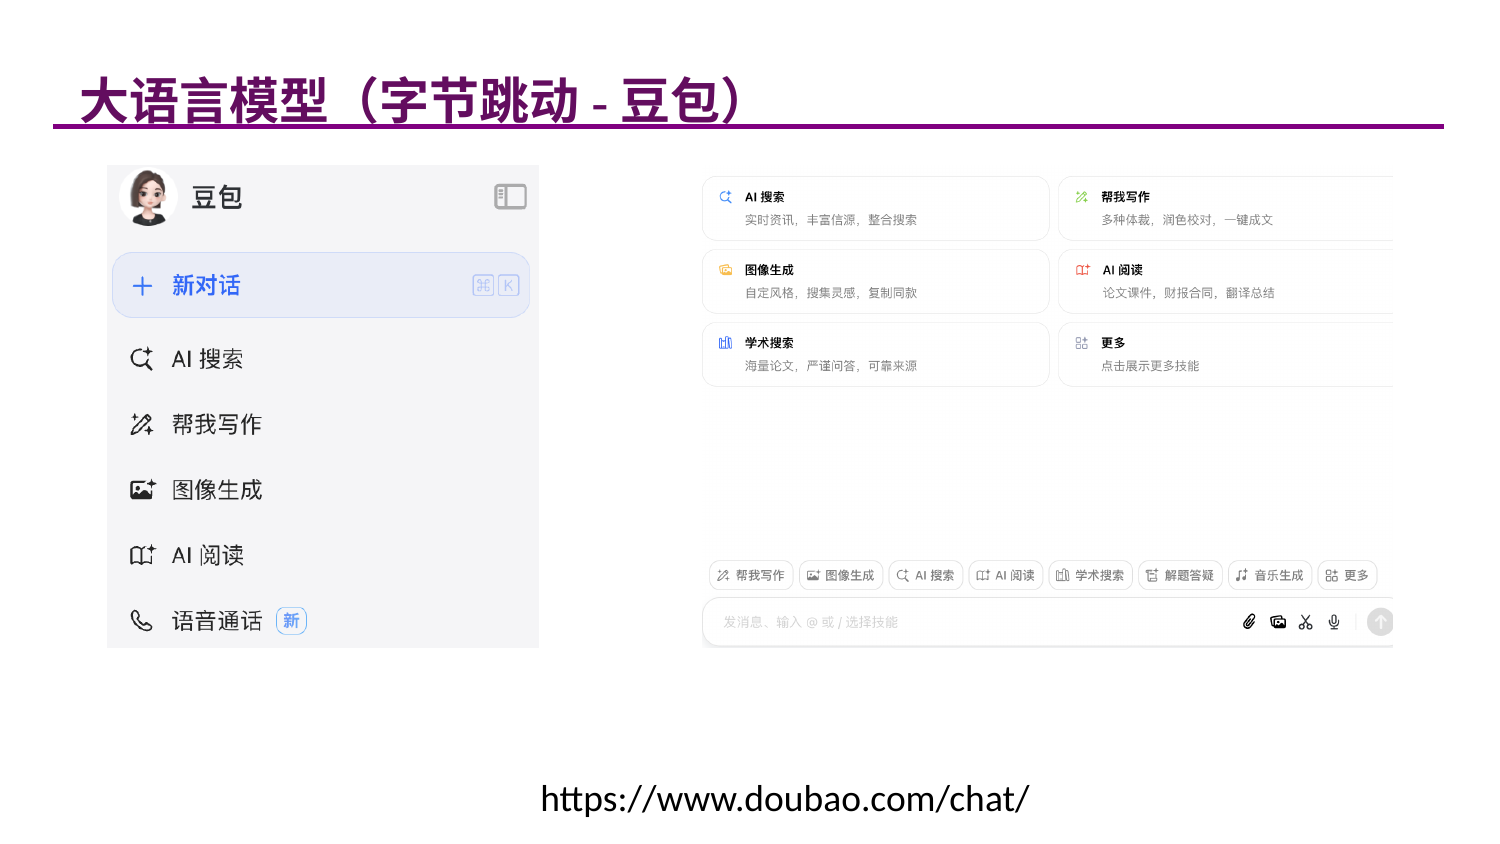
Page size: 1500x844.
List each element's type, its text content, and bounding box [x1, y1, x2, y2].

text_box https://www.doubao.com/chat/ [525, 766, 1093, 826]
picture [107, 165, 539, 648]
text_box 大语言模型（字节跳动-豆包） [64, 31, 1247, 137]
picture [702, 165, 1393, 648]
